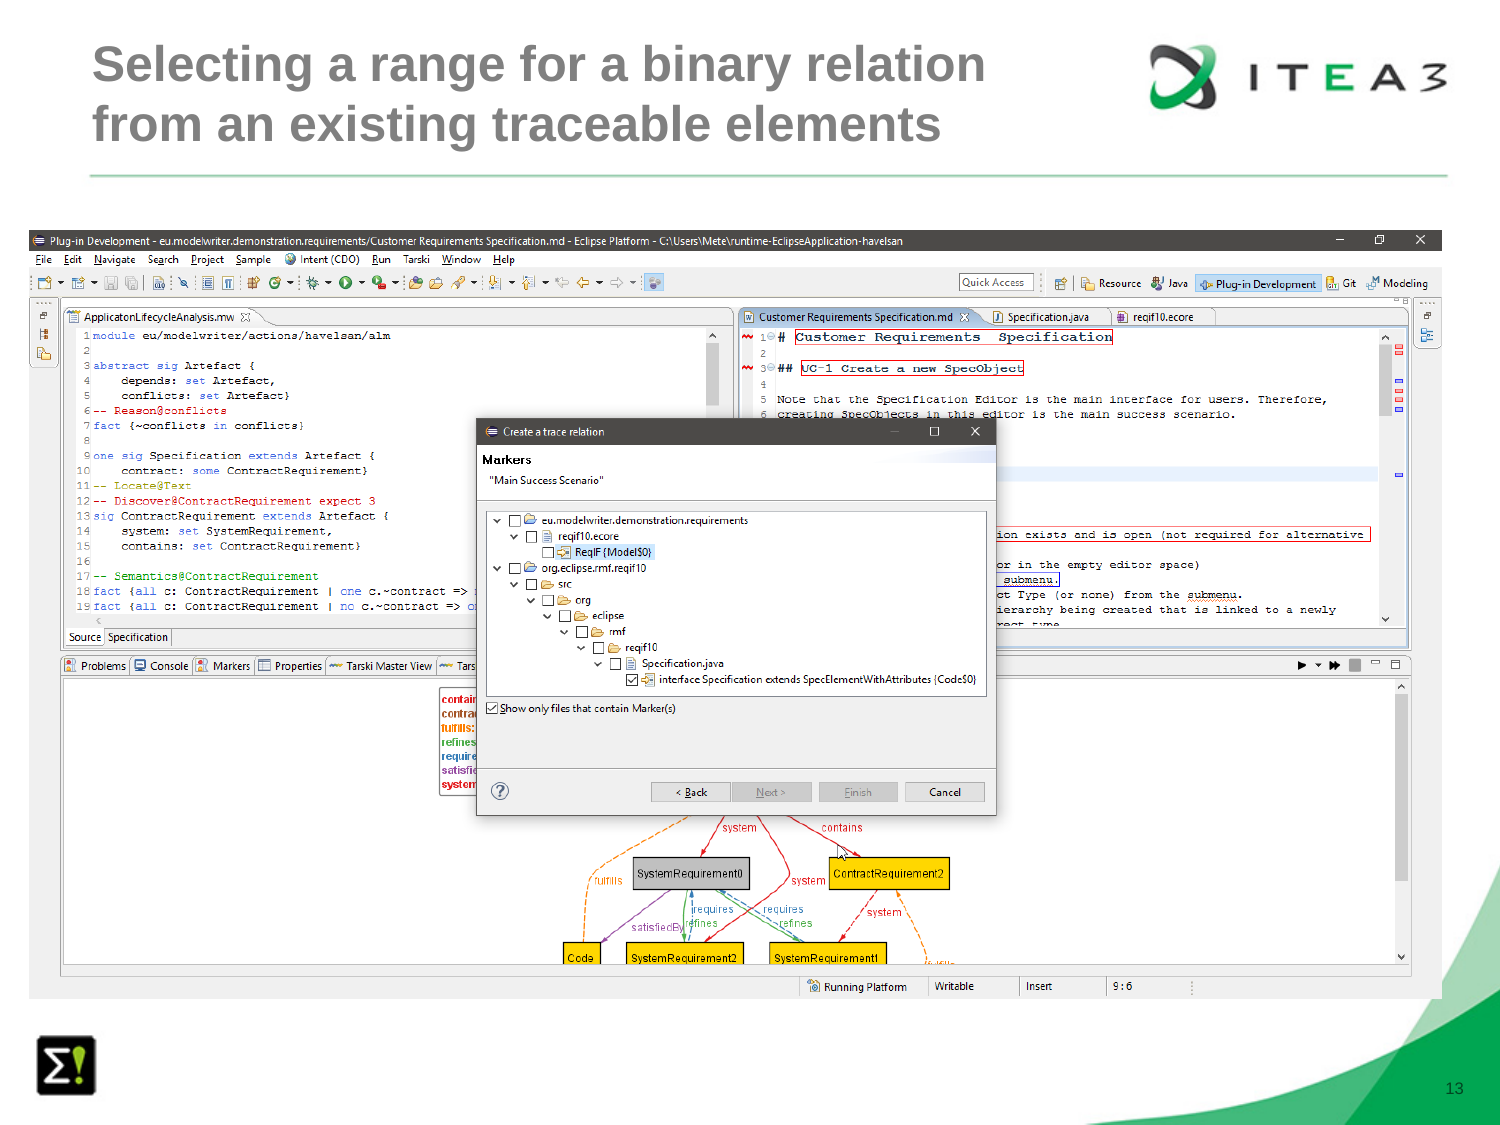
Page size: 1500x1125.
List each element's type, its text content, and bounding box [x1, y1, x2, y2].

picture [0, 0, 1500, 1125]
title Selecting a range for a binary relation from an existing traceable elements [76, 23, 1117, 160]
